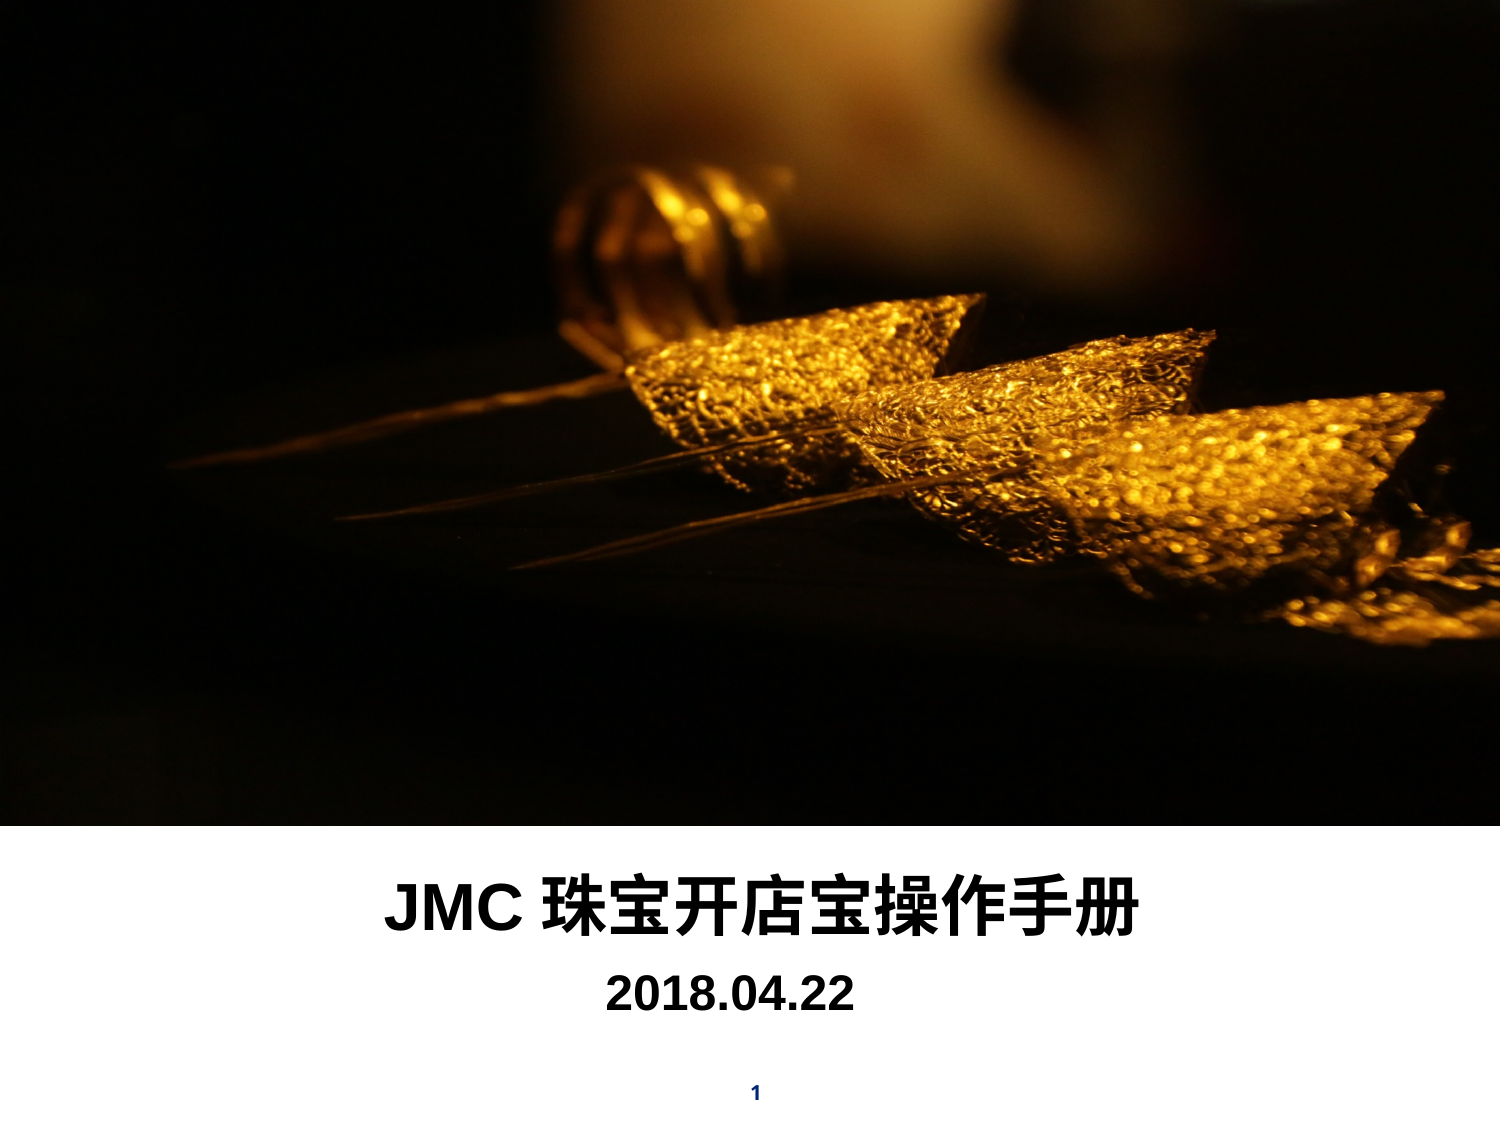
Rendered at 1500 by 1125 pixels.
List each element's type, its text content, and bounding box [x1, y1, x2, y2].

text_box JMC珠宝开店宝操作手册 2018.04.22 [368, 856, 1156, 1031]
picture [0, 0, 1500, 826]
